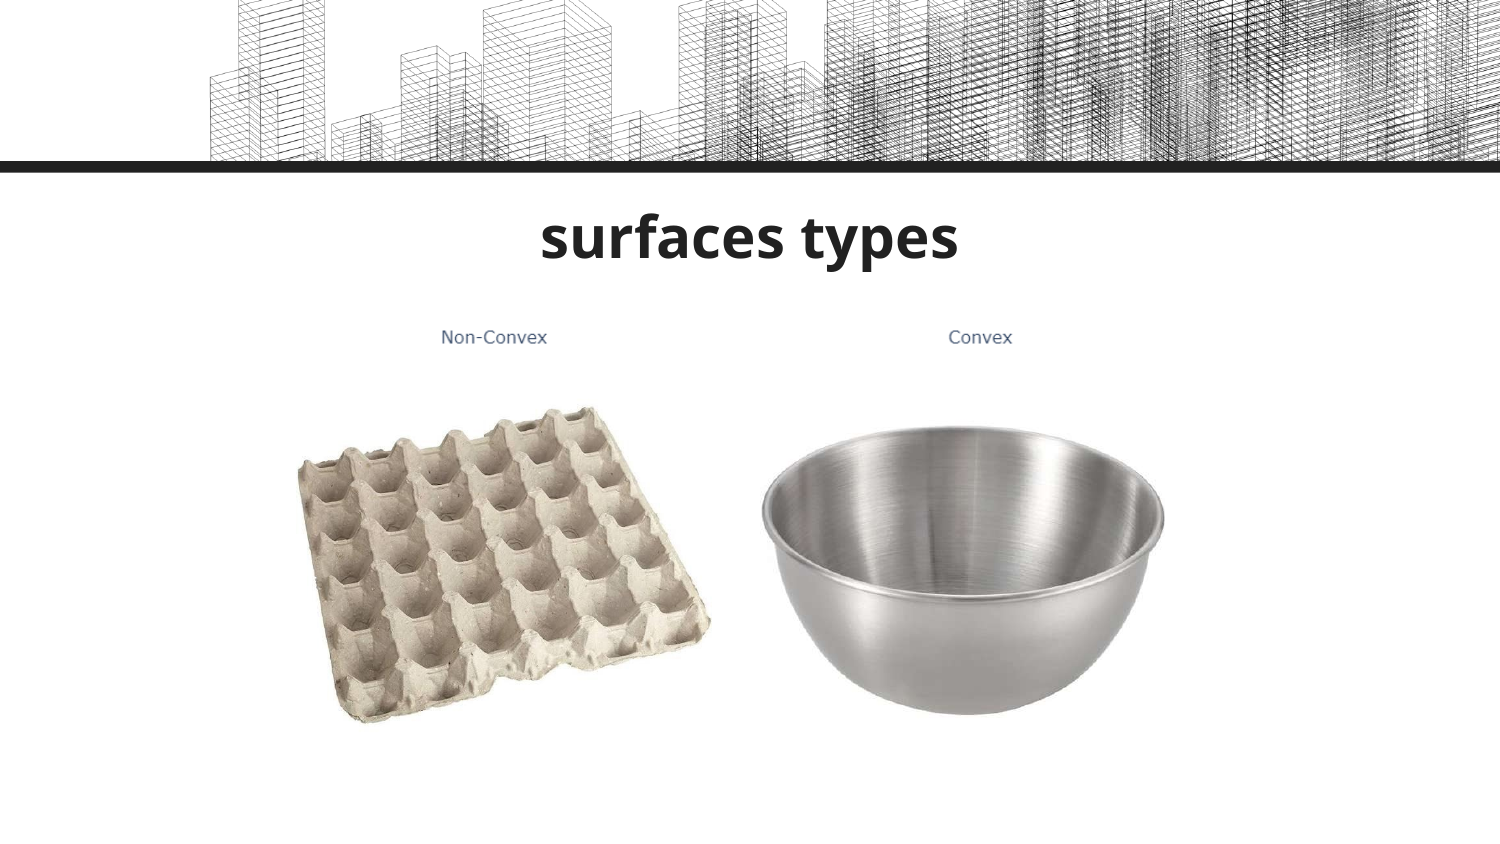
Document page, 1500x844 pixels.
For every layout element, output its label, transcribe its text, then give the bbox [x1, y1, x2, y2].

picture [0, 0, 1500, 161]
picture [296, 322, 1155, 357]
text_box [296, 357, 1165, 774]
text_box surfaces types [495, 185, 1005, 286]
